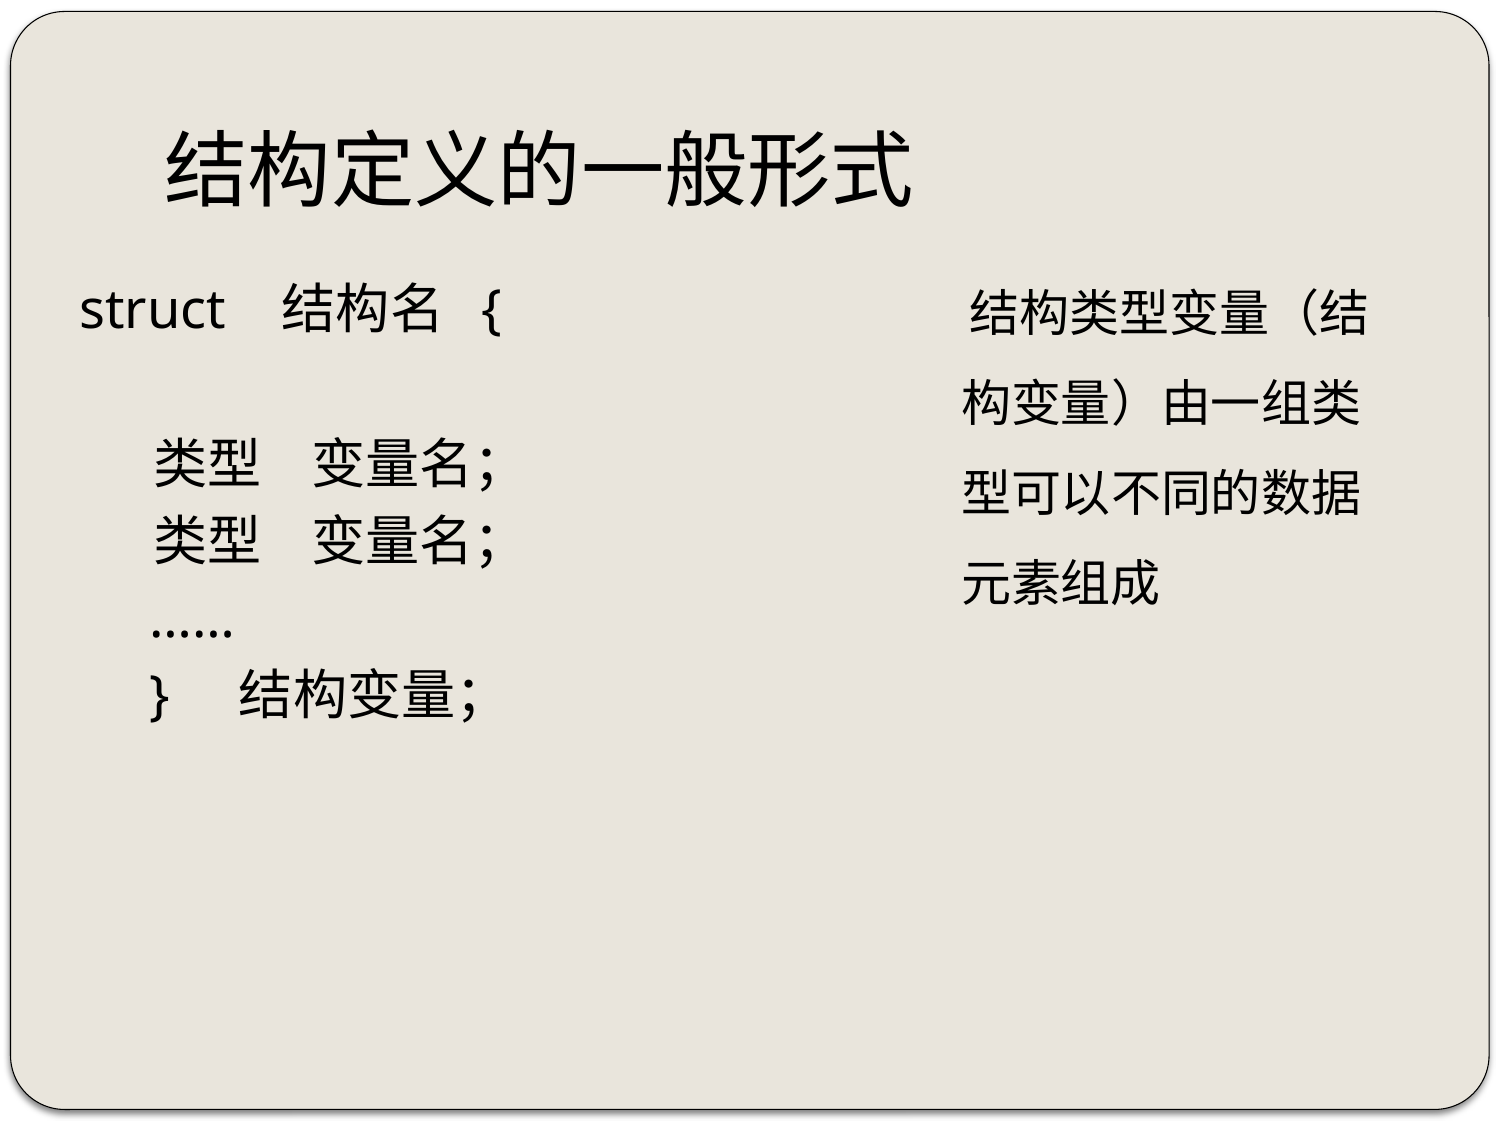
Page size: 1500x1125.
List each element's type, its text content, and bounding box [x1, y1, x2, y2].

text_box 结构类型变量（结构变量）由一组类型可以不同的数据元素组成 [856, 243, 1409, 716]
title 结构定义的一般形式 [150, 45, 1425, 233]
text_box struct 结构名 { 类型 变量名； 类型 变量名； …… } 结构变量； [64, 267, 1424, 1050]
